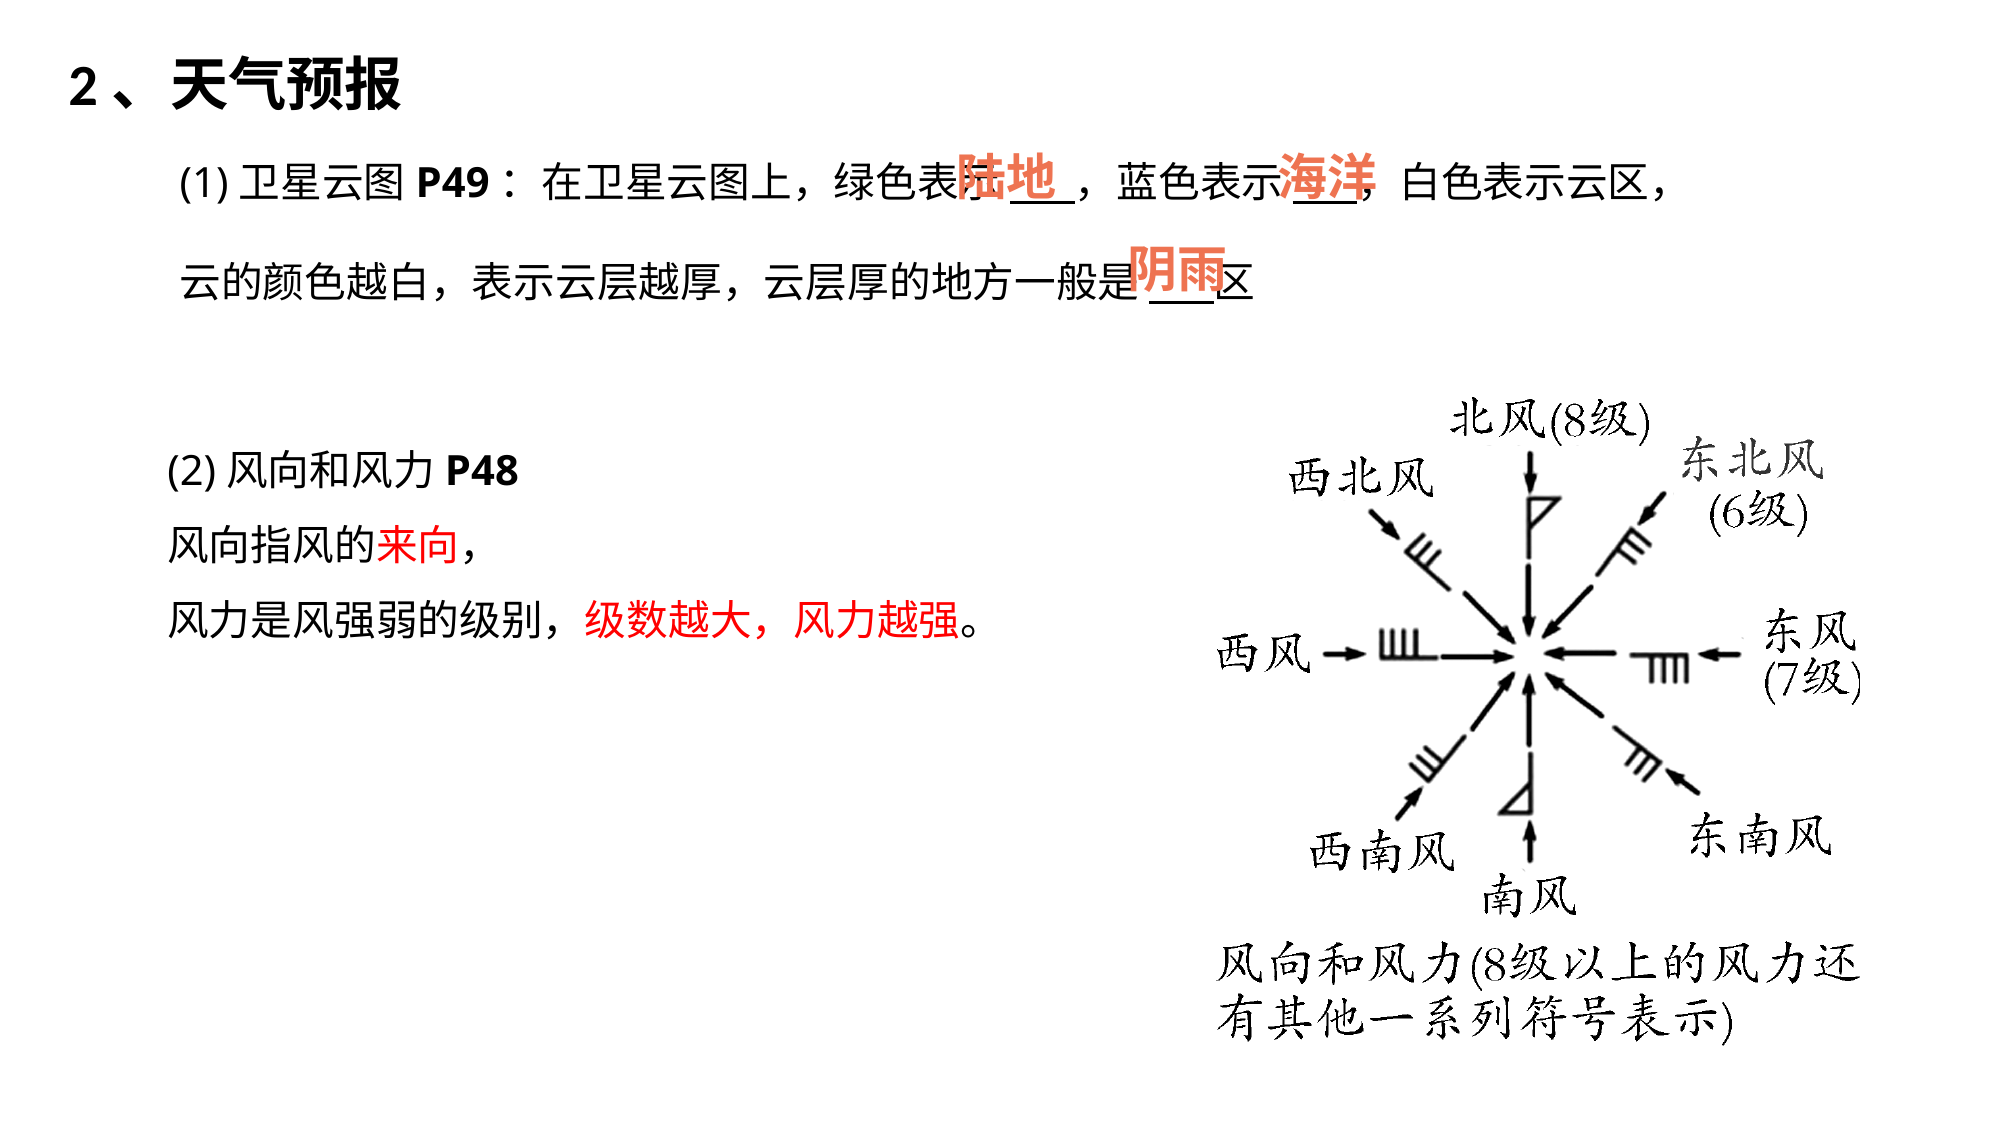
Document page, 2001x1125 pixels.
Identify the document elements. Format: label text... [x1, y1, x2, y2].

text_box 阴雨 [1112, 229, 1512, 305]
text_box 海洋 [1262, 137, 1662, 213]
text_box (1)卫星云图P49：在卫星云图上，绿色表示 ，蓝色表示 ，白色表示云区， 云的颜色越白，表示云层越厚，云层厚的地方一般是 区 [164, 148, 1707, 314]
picture [1215, 397, 1860, 1046]
text_box 2、天气预报 [53, 39, 418, 125]
text_box 陆地 [941, 137, 1198, 213]
text_box (2)风向和风力P48 风向指风的来向， 风力是风强弱的级别，级数越大，风力越强。 [152, 411, 1101, 652]
